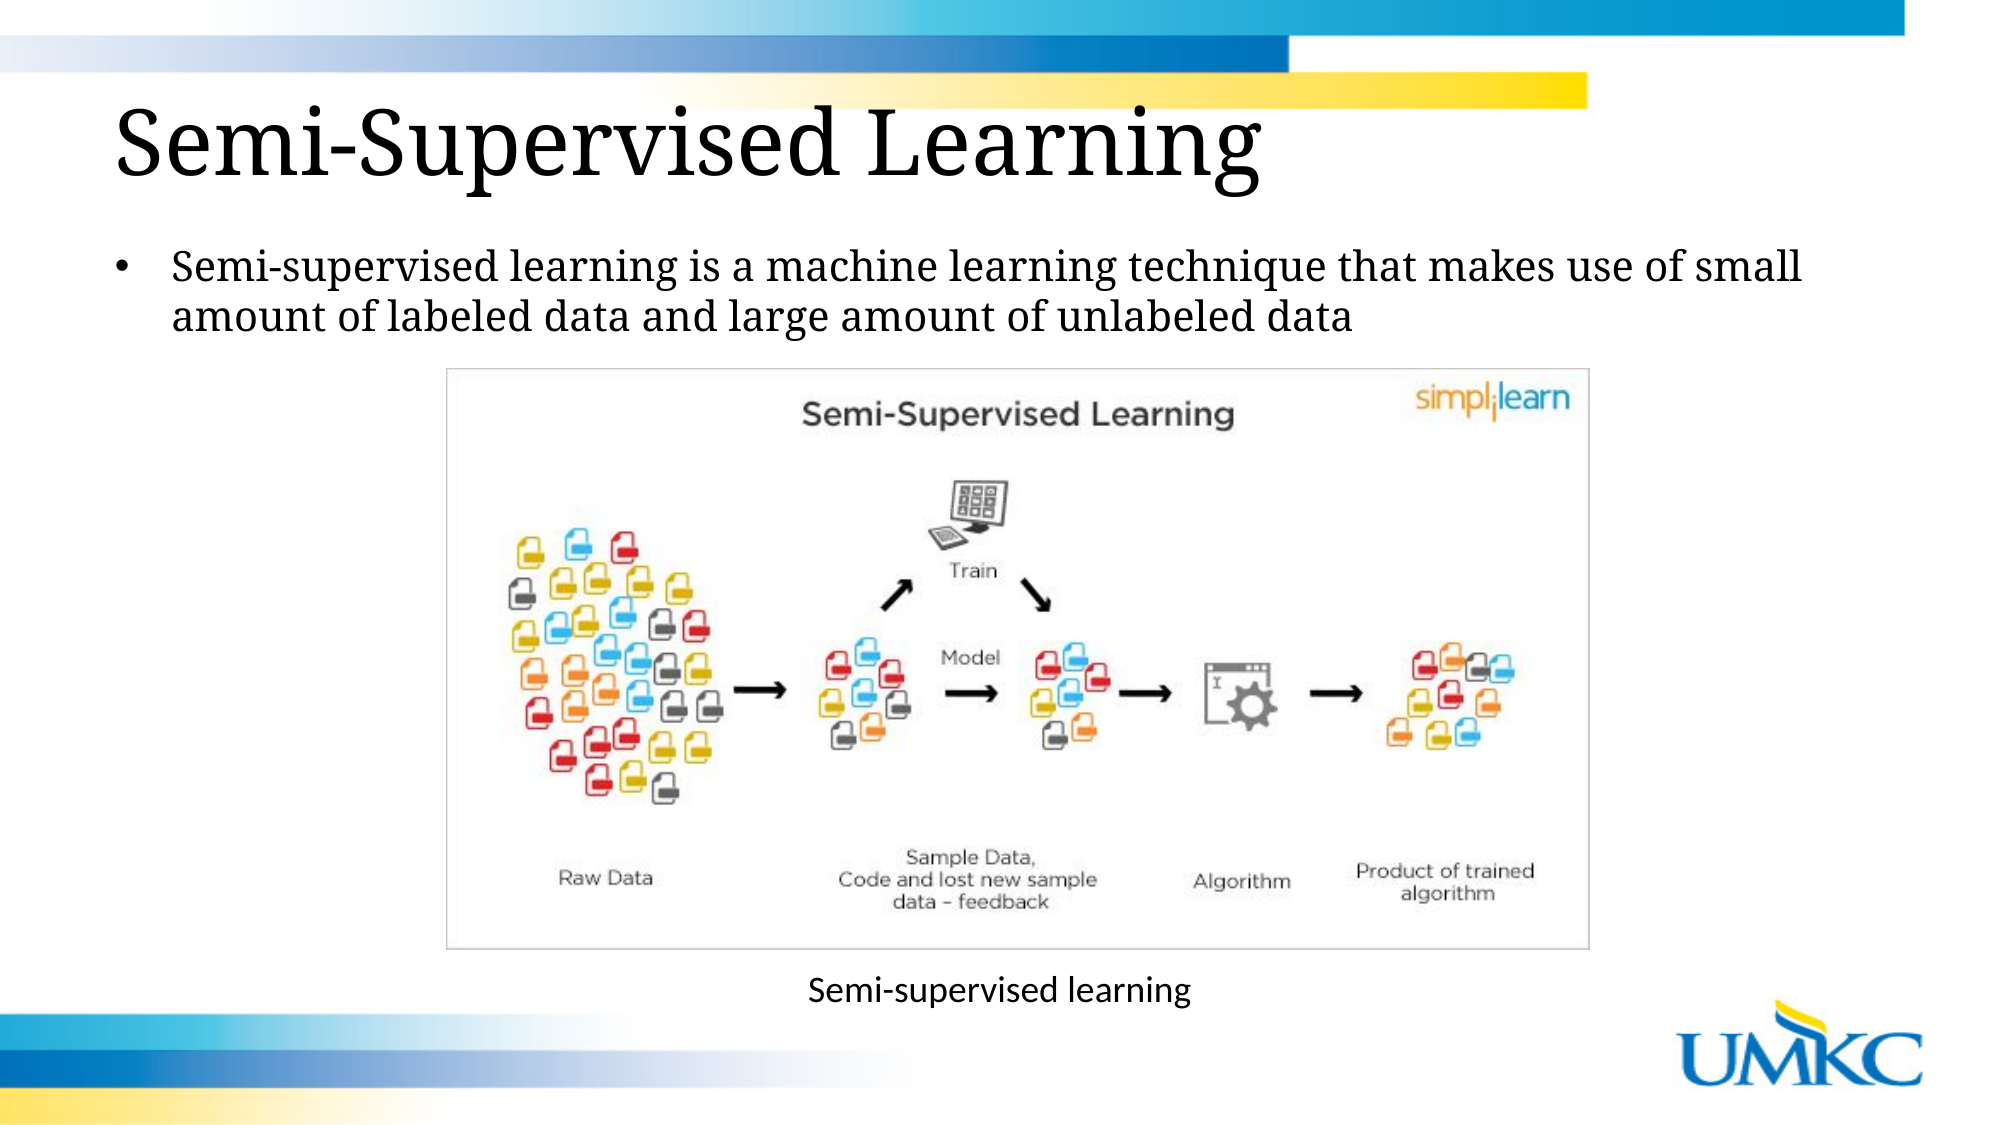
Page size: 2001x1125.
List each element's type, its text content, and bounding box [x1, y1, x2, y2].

text_box Semi-supervised learning [766, 958, 1234, 1018]
title Semi-Supervised Learning [99, 45, 1900, 232]
picture [0, 0, 2001, 1125]
list Semi-supervised learning is a machine learning technique that makes use of small amount of labeled data and large amount of unlabeled data [99, 232, 1900, 975]
